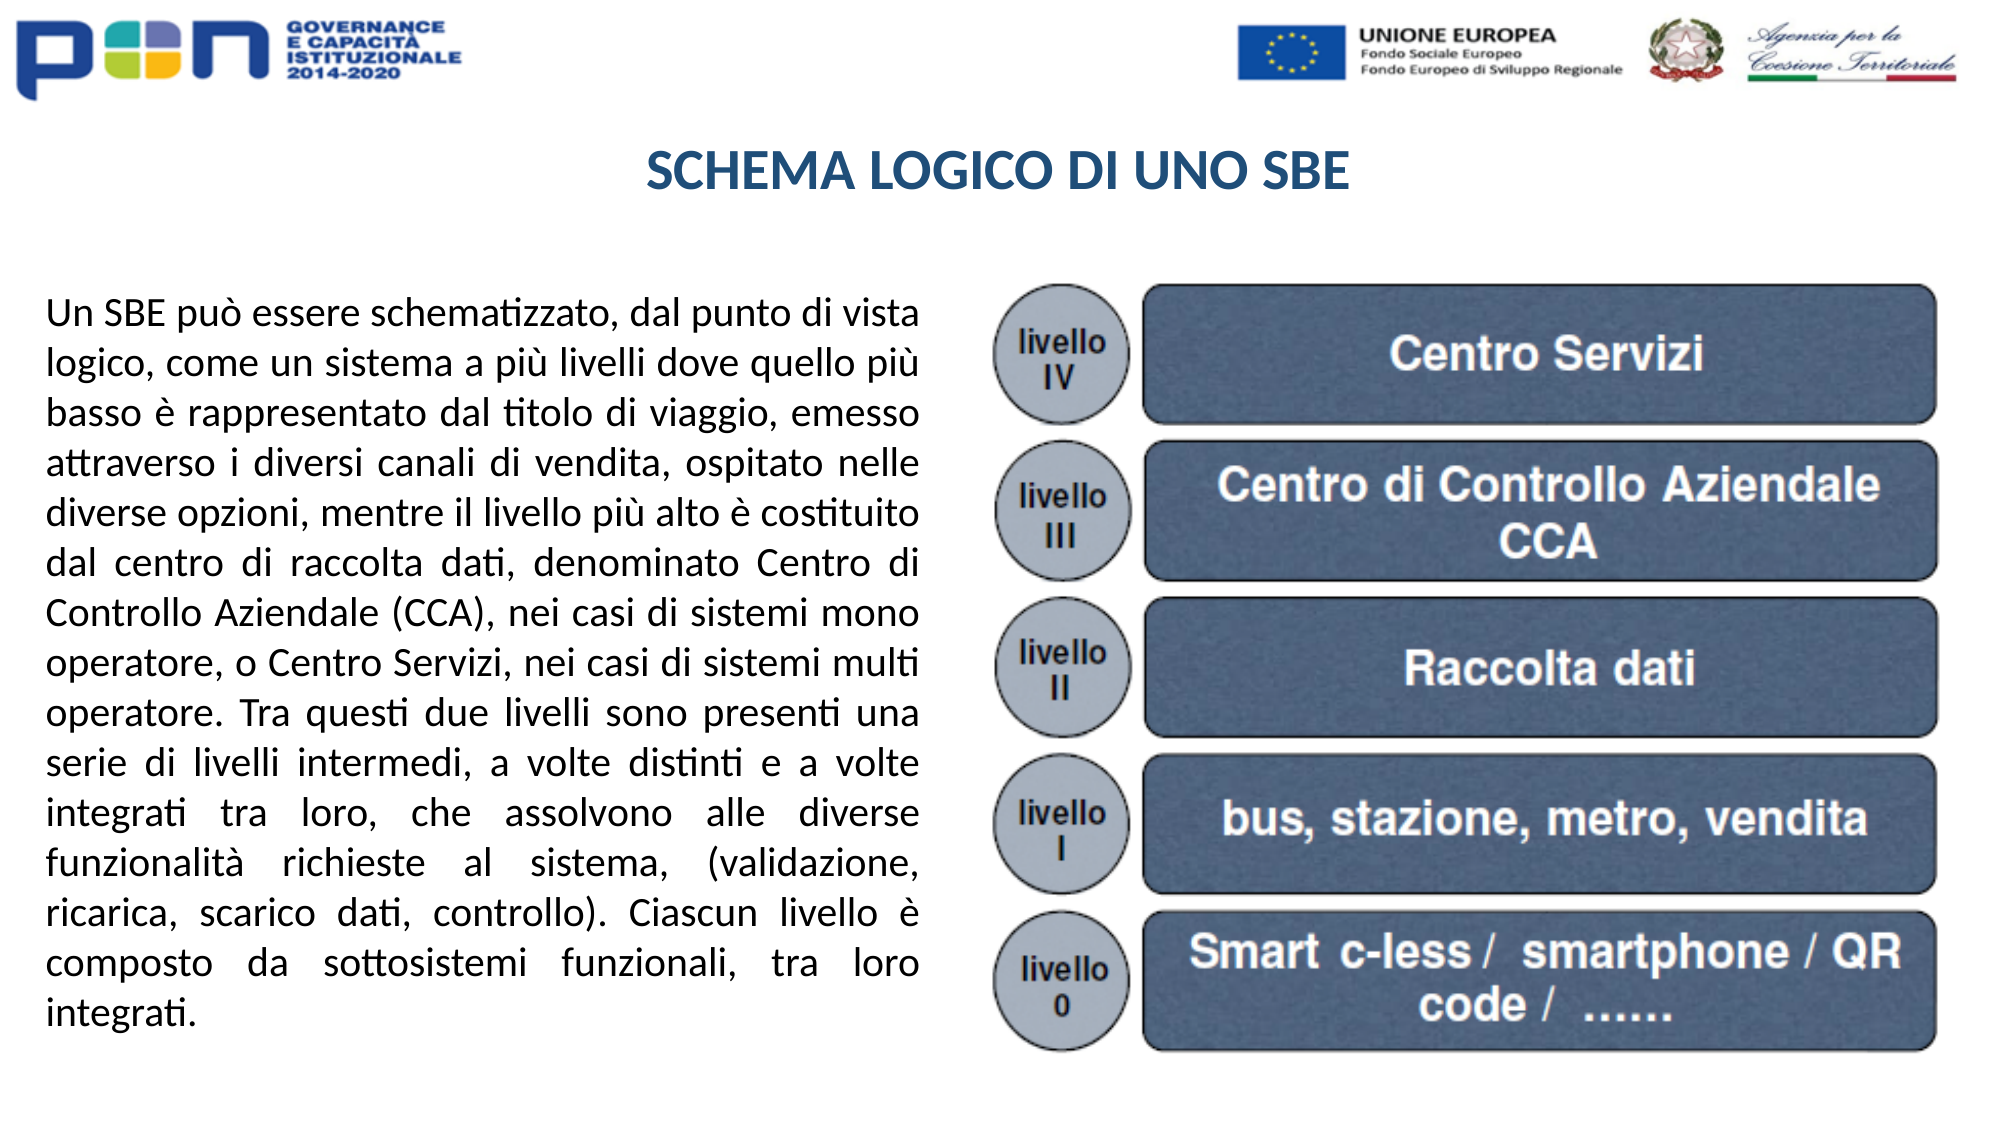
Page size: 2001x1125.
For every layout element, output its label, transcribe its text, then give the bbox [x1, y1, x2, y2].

text_box Un SBE può essere schematizzato, dal punto di vista logico, come un sistema a più livelli dove quello più basso è rappresentato dal titolo di viaggio, emesso attraverso i diversi canali di vendita, ospitato nelle diverse opzioni, mentre il livello più alto è costituito dal centro di raccolta dati, denominato Centro di Controllo Aziendale (CCA), nei casi di sistemi mono operatore, o Centro Servizi, nei casi di sistemi multi operatore. Tra questi due livelli sono presenti una serie di livelli intermedi, a volte distinti e a volte integrati tra loro, che assolvono alle diverse funzionalità richieste al sistema, (validazione, ricarica, scarico dati, controllo). Ciascun livello è composto da sottosistemi funzionali, tra loro integrati. [30, 277, 936, 1043]
picture [983, 276, 1948, 1066]
text_box SCHEMA LOGICO DI UNO SBE [30, 107, 1967, 228]
picture [0, 9, 1967, 107]
